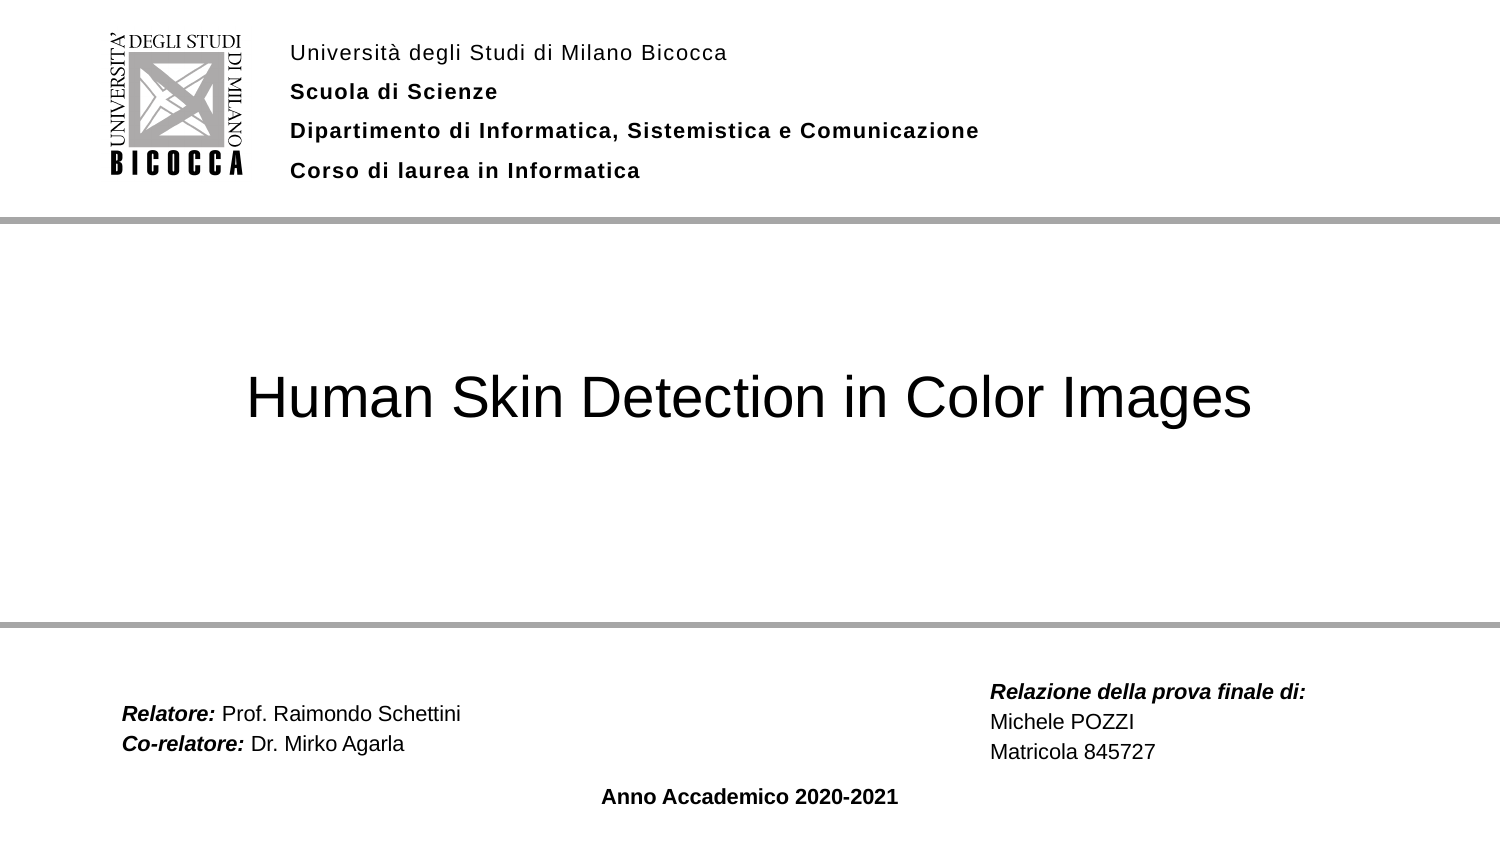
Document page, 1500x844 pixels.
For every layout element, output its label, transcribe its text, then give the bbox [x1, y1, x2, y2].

text_box Relazione della prova finale di: Michele POZZI Matricola 845727 [975, 666, 1413, 772]
text_box Anno Accademico 2020-2021 [507, 771, 993, 817]
text_box Relatore: Prof. Raimondo Schettini Co-relatore: Dr. Mirko Agarla [107, 687, 593, 763]
picture [100, 26, 253, 182]
text_box Human Skin Detection in Color Images [87, 341, 1413, 437]
text_box Università degli Studi di Milano Bicocca Scuola di Scienze Dipartimento di Informatica, Sistemistica e Comunicazione Corso di laurea in Informatica [273, 0, 1447, 210]
